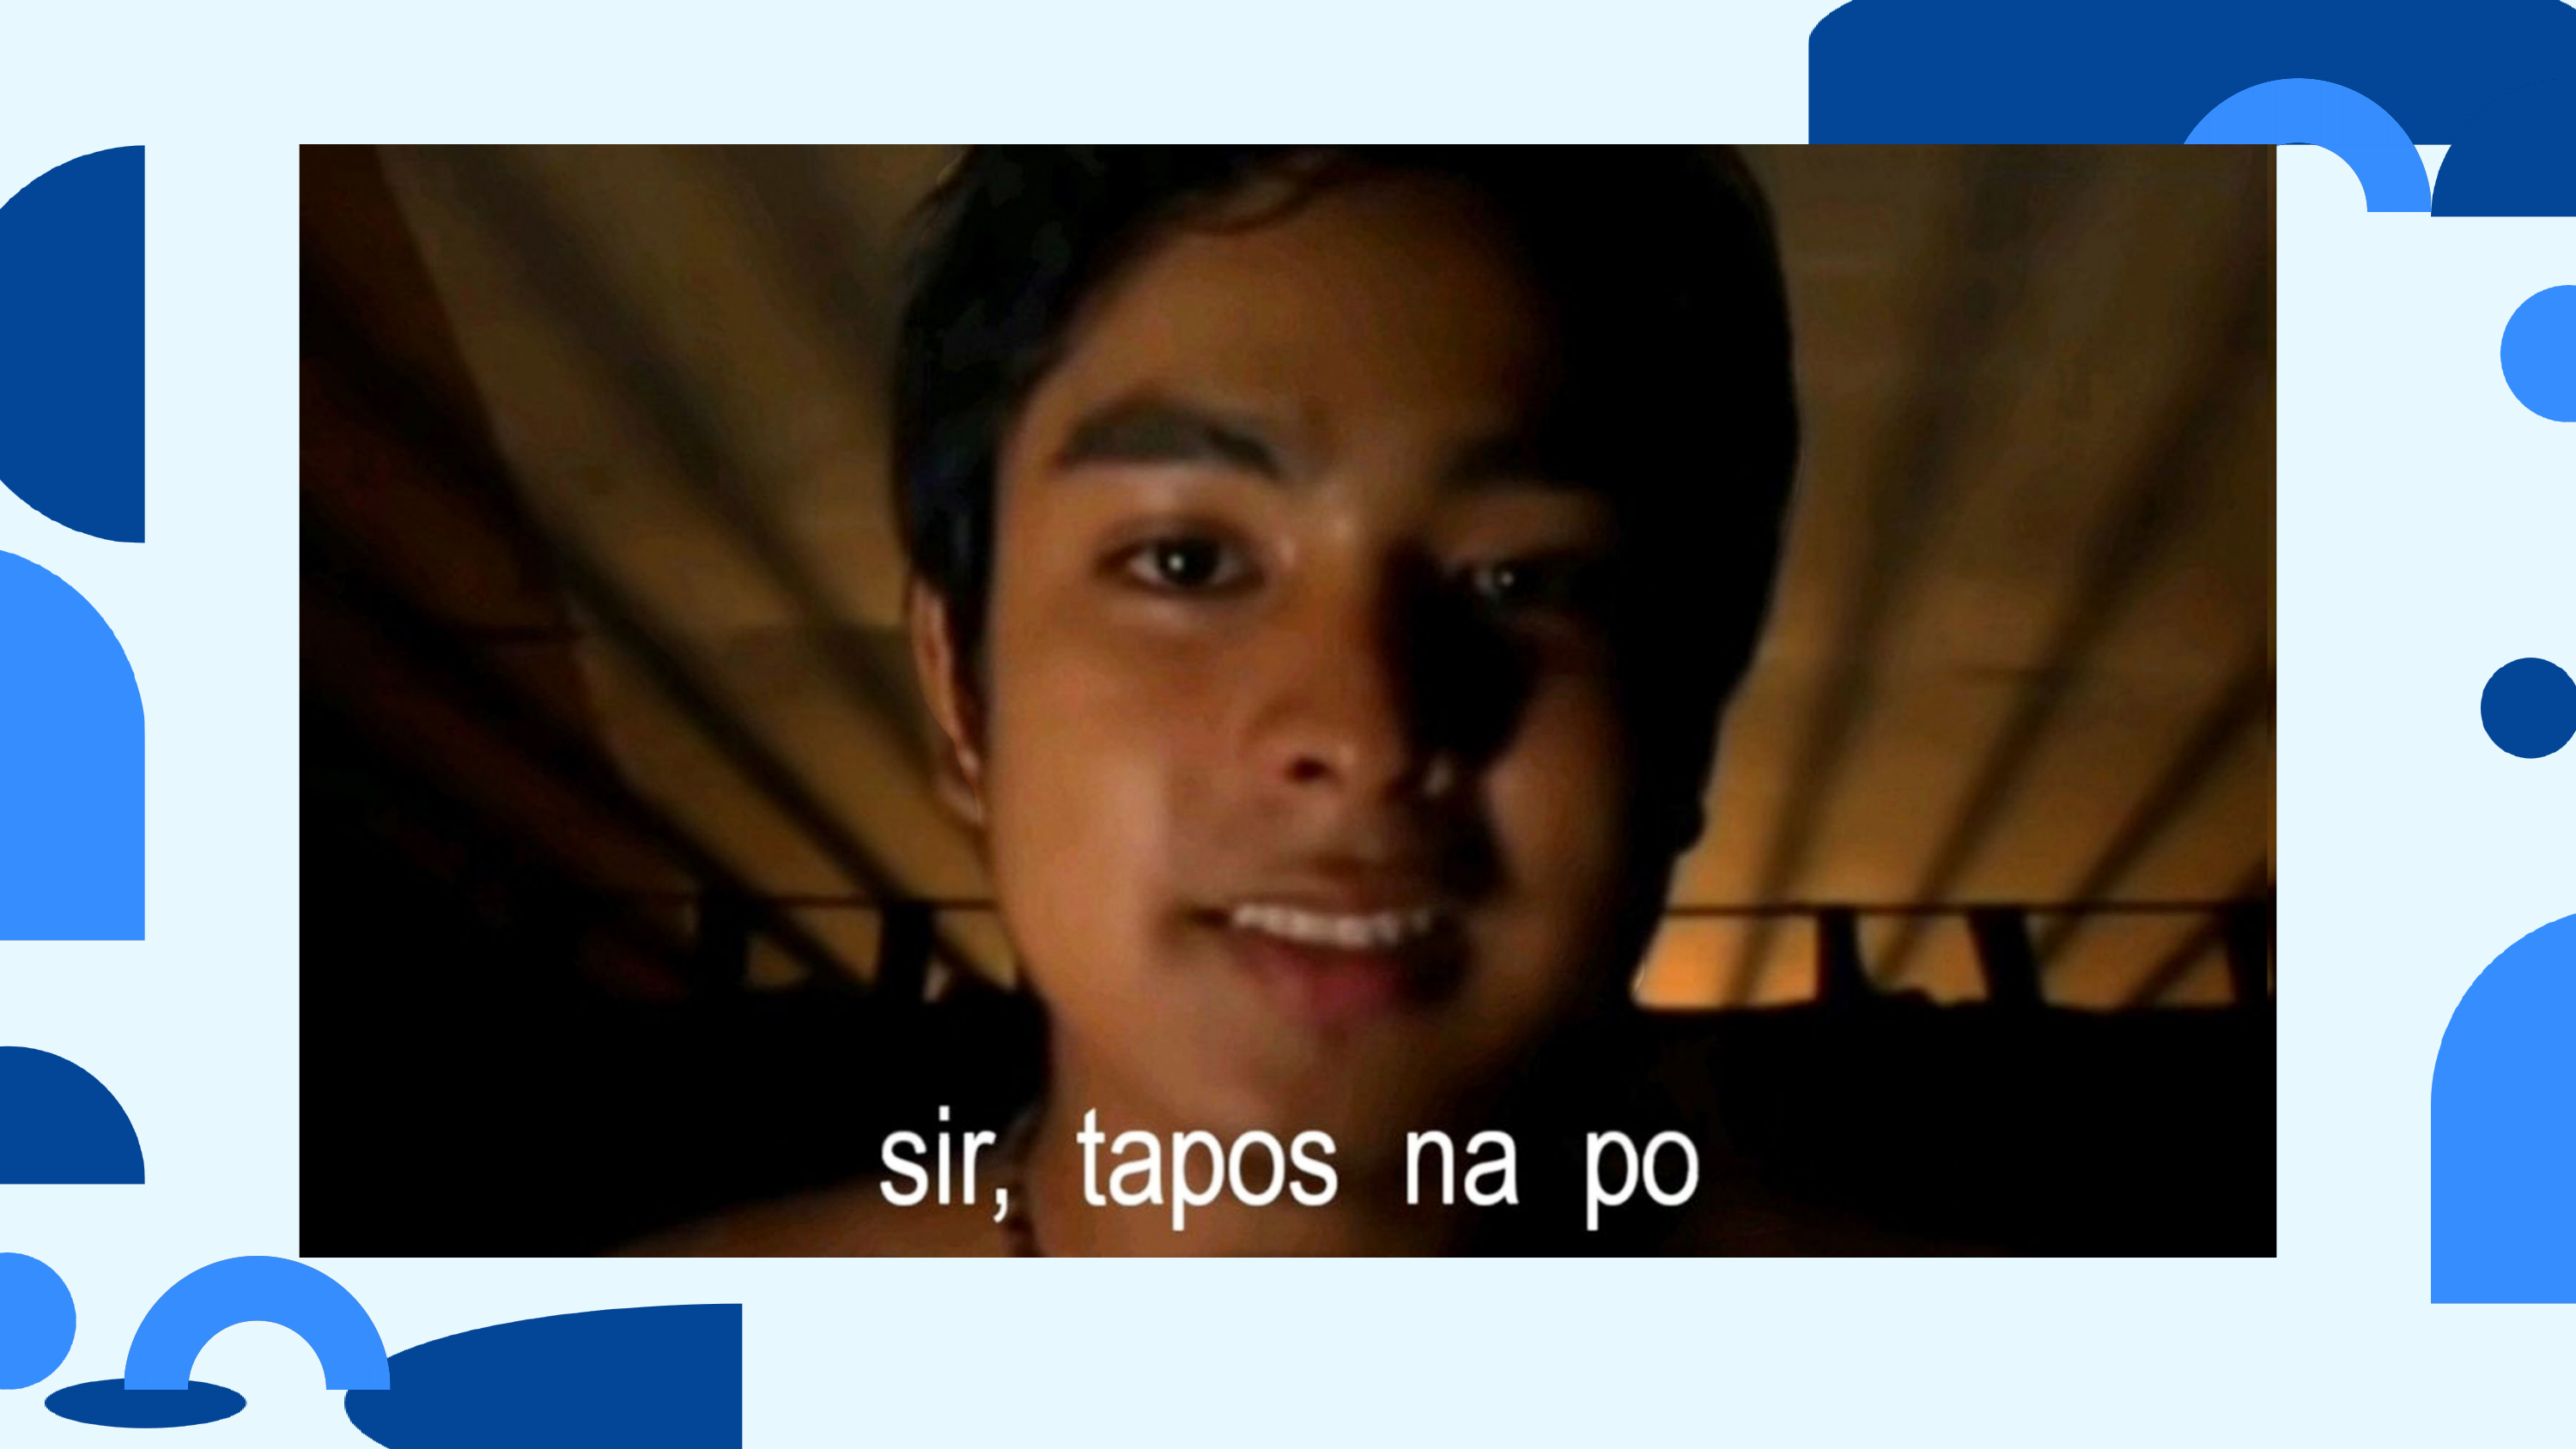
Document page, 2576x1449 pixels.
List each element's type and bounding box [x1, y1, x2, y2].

text_box [2165, 78, 2432, 212]
text_box [2431, 78, 2576, 422]
text_box [0, 1046, 145, 1390]
text_box [124, 1256, 391, 1390]
text_box [1808, 0, 2576, 144]
text_box [0, 144, 145, 941]
text_box [299, 144, 2277, 1258]
text_box [2431, 508, 2576, 1304]
text_box [0, 1303, 743, 1449]
